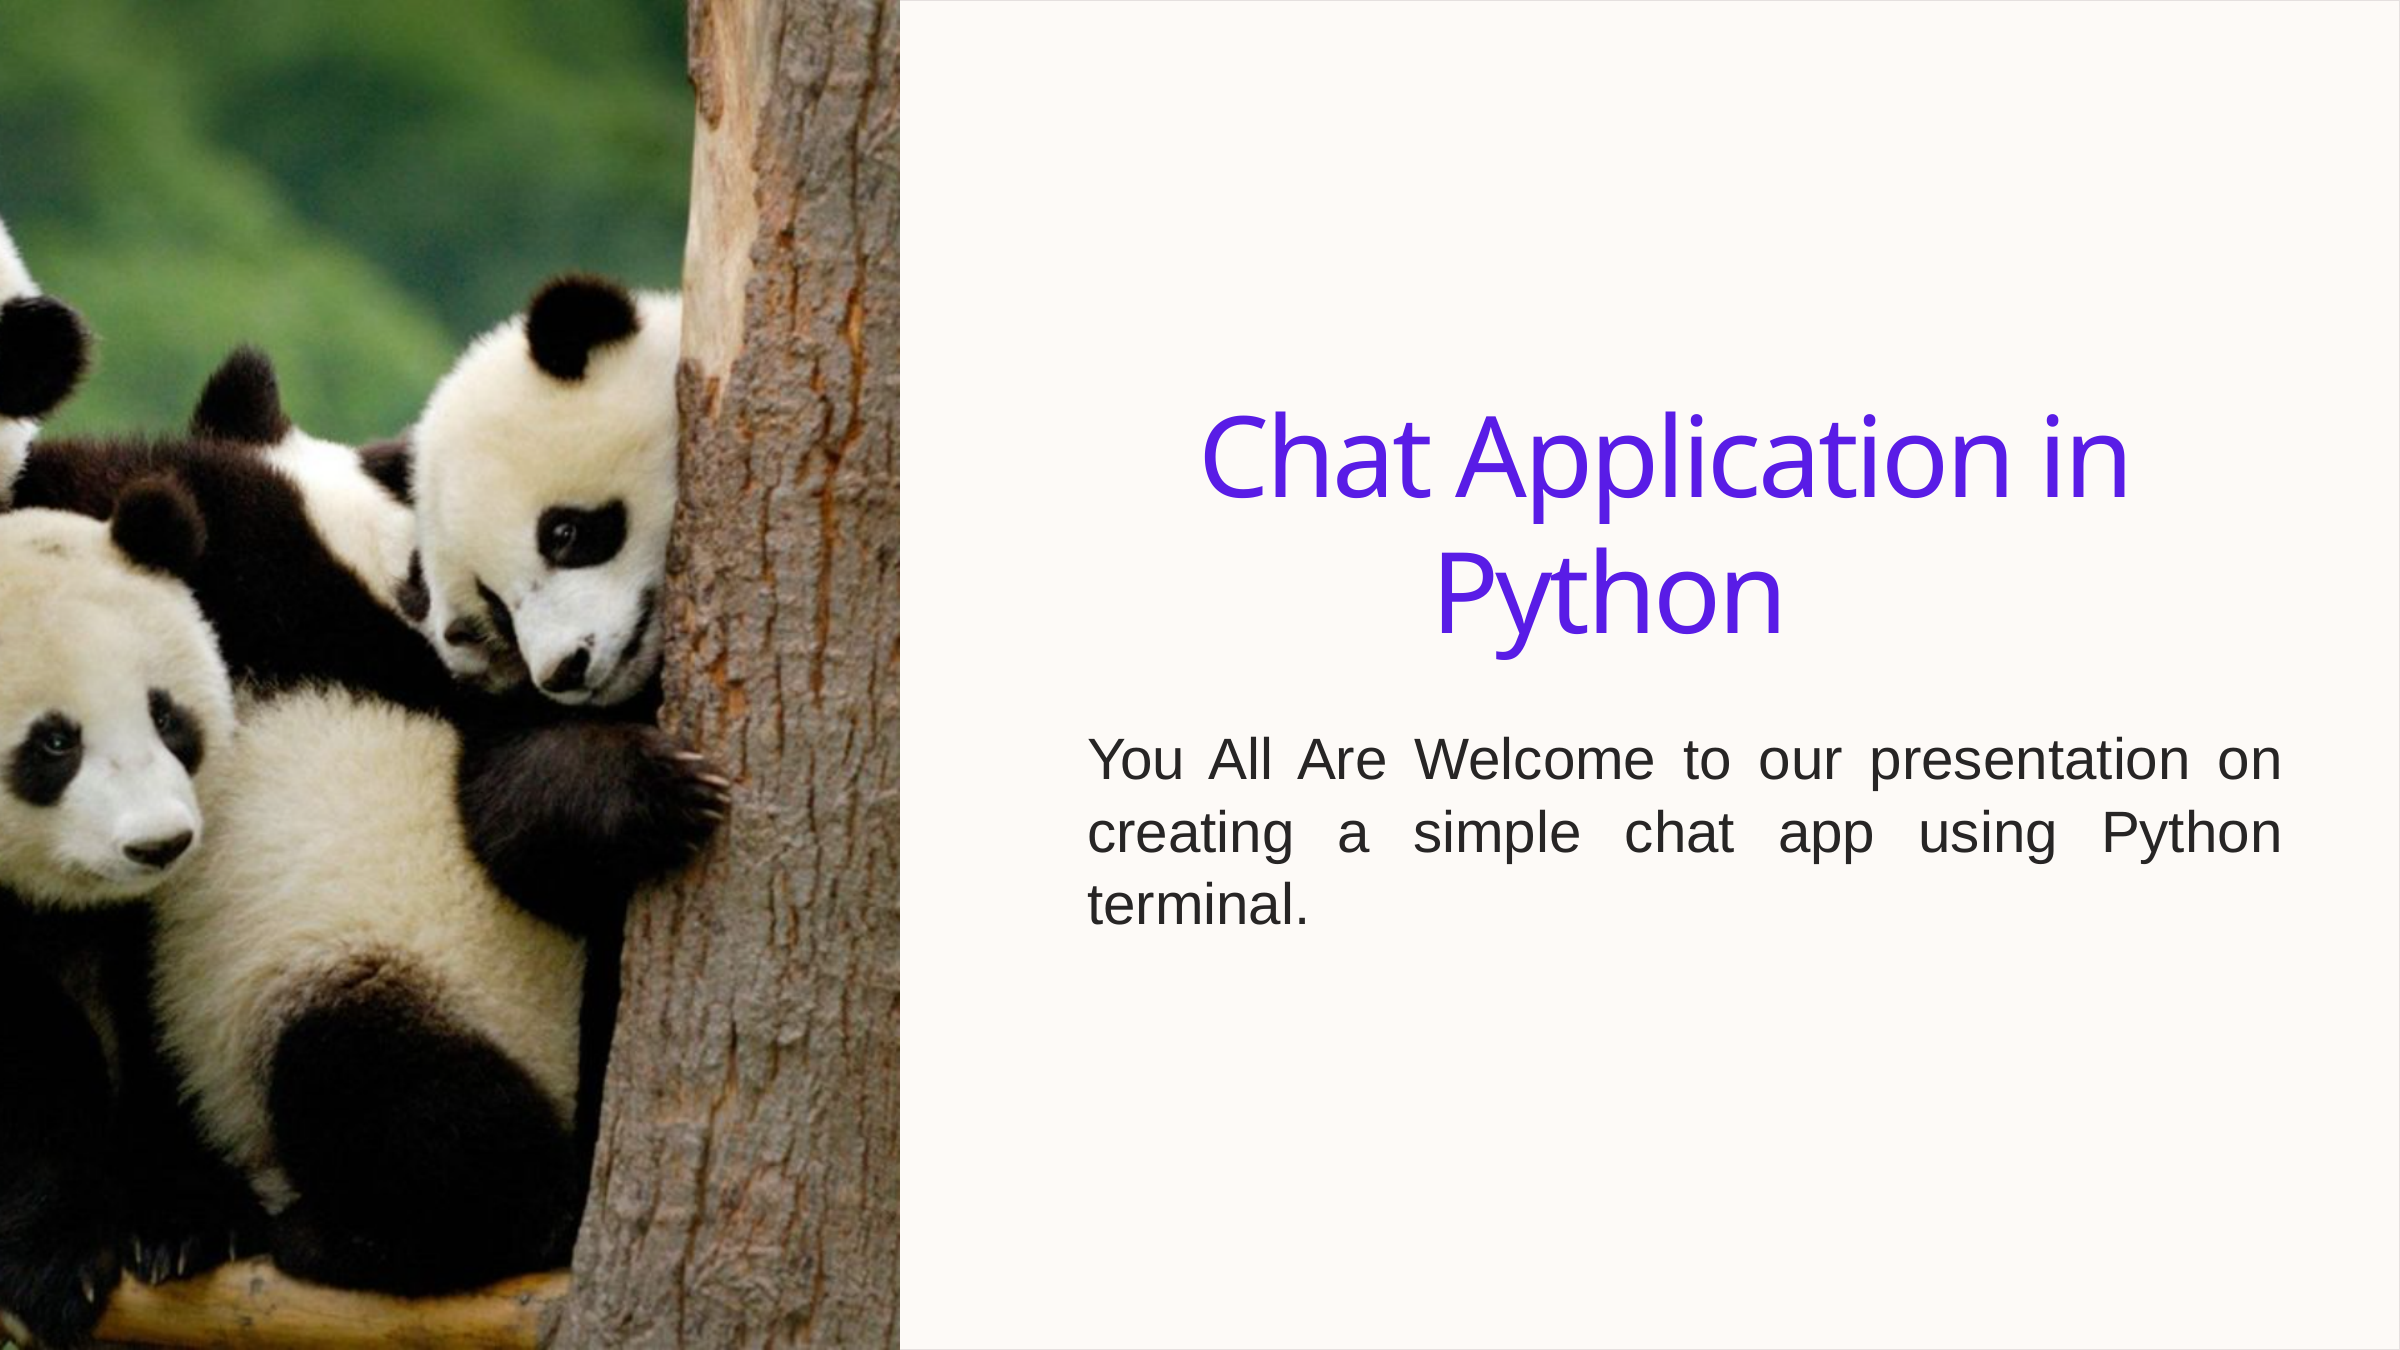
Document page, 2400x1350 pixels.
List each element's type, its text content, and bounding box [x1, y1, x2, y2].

picture [0, 0, 900, 1350]
text_box [900, 0, 2400, 1350]
text_box Chat Application in Python [1036, 375, 2264, 519]
text_box You All Are Welcome to our presentation on creating a simple chat app using Python terminal. [1072, 710, 2299, 930]
